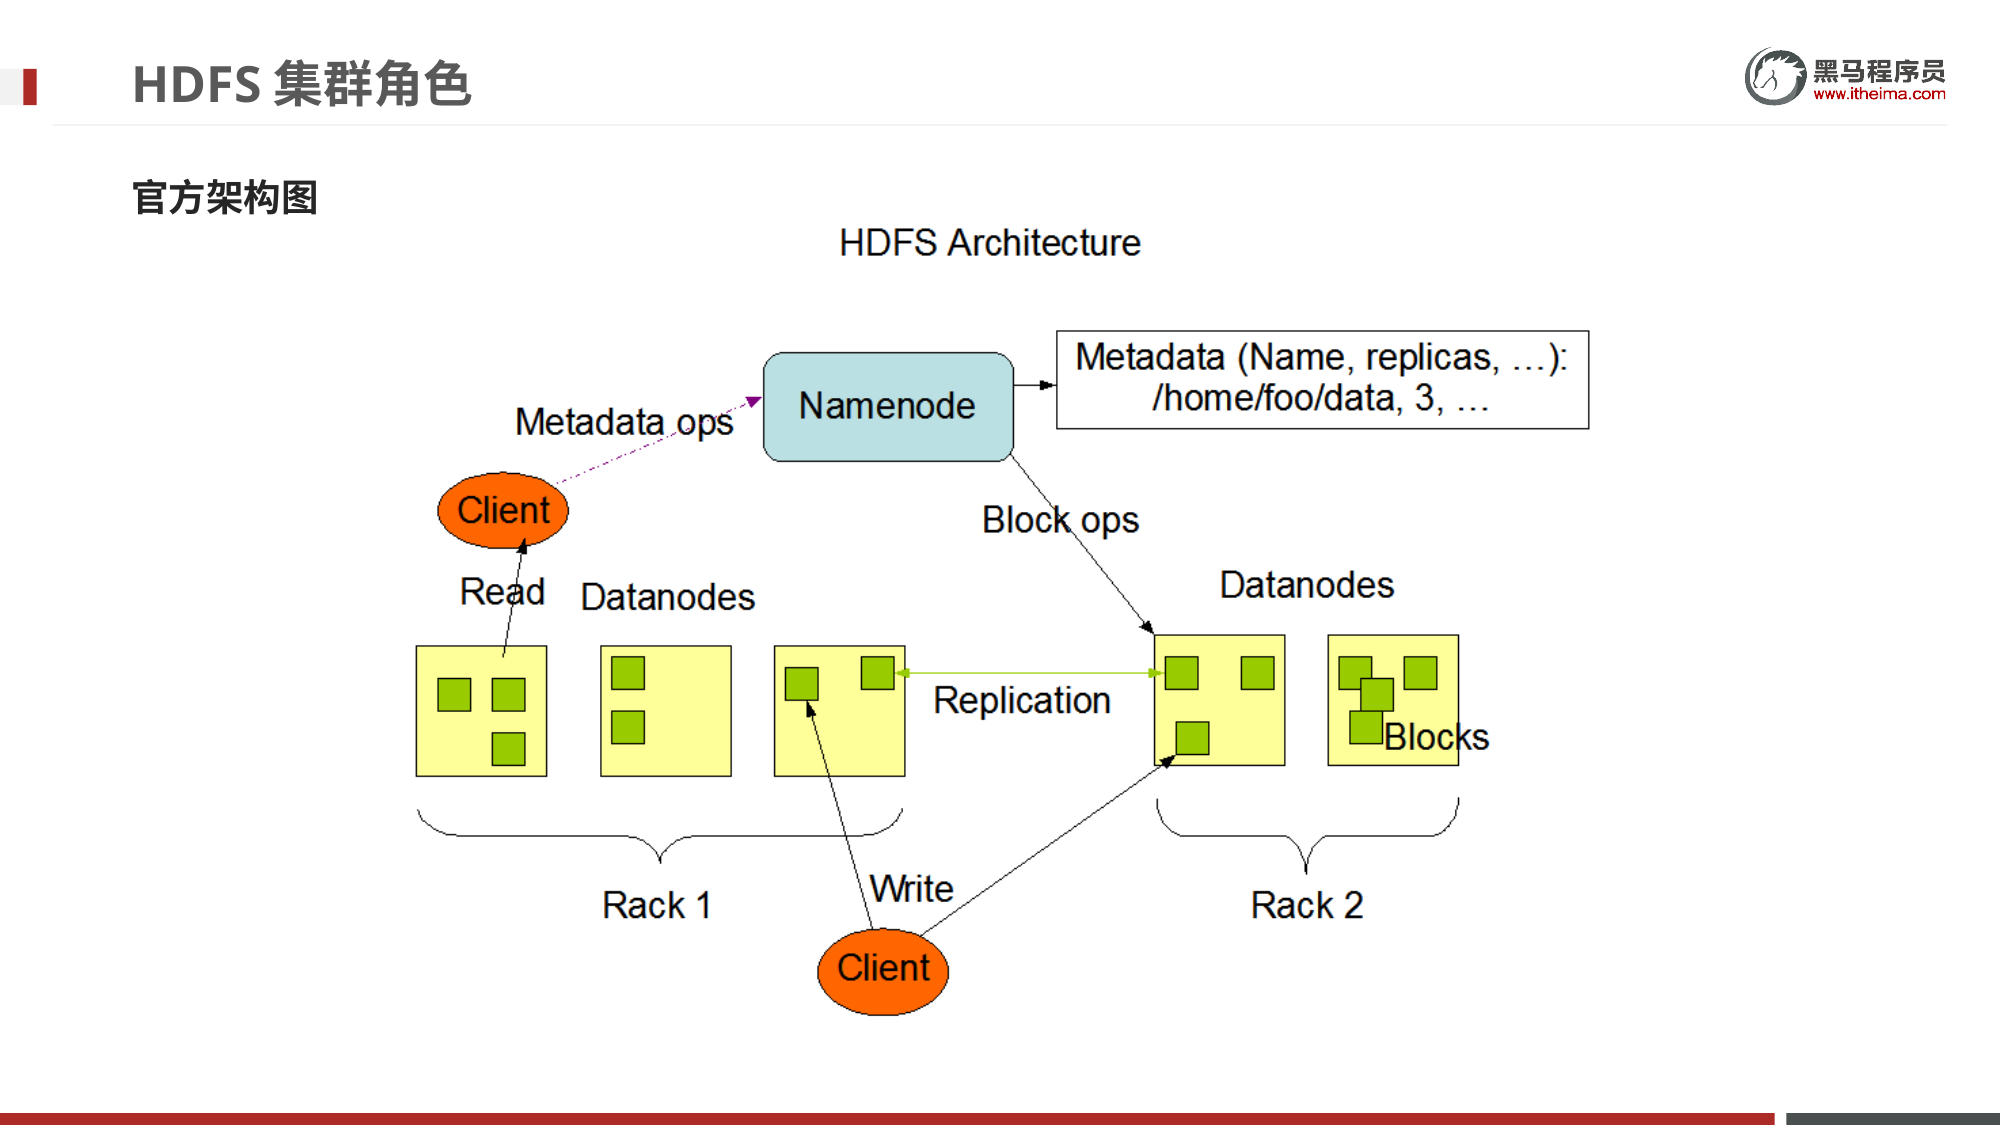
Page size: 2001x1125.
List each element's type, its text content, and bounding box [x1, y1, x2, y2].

title HDFS集群角色 [116, 40, 1556, 125]
picture [405, 211, 1592, 1032]
list 官方架构图 [116, 154, 1880, 239]
picture [1744, 46, 1946, 106]
